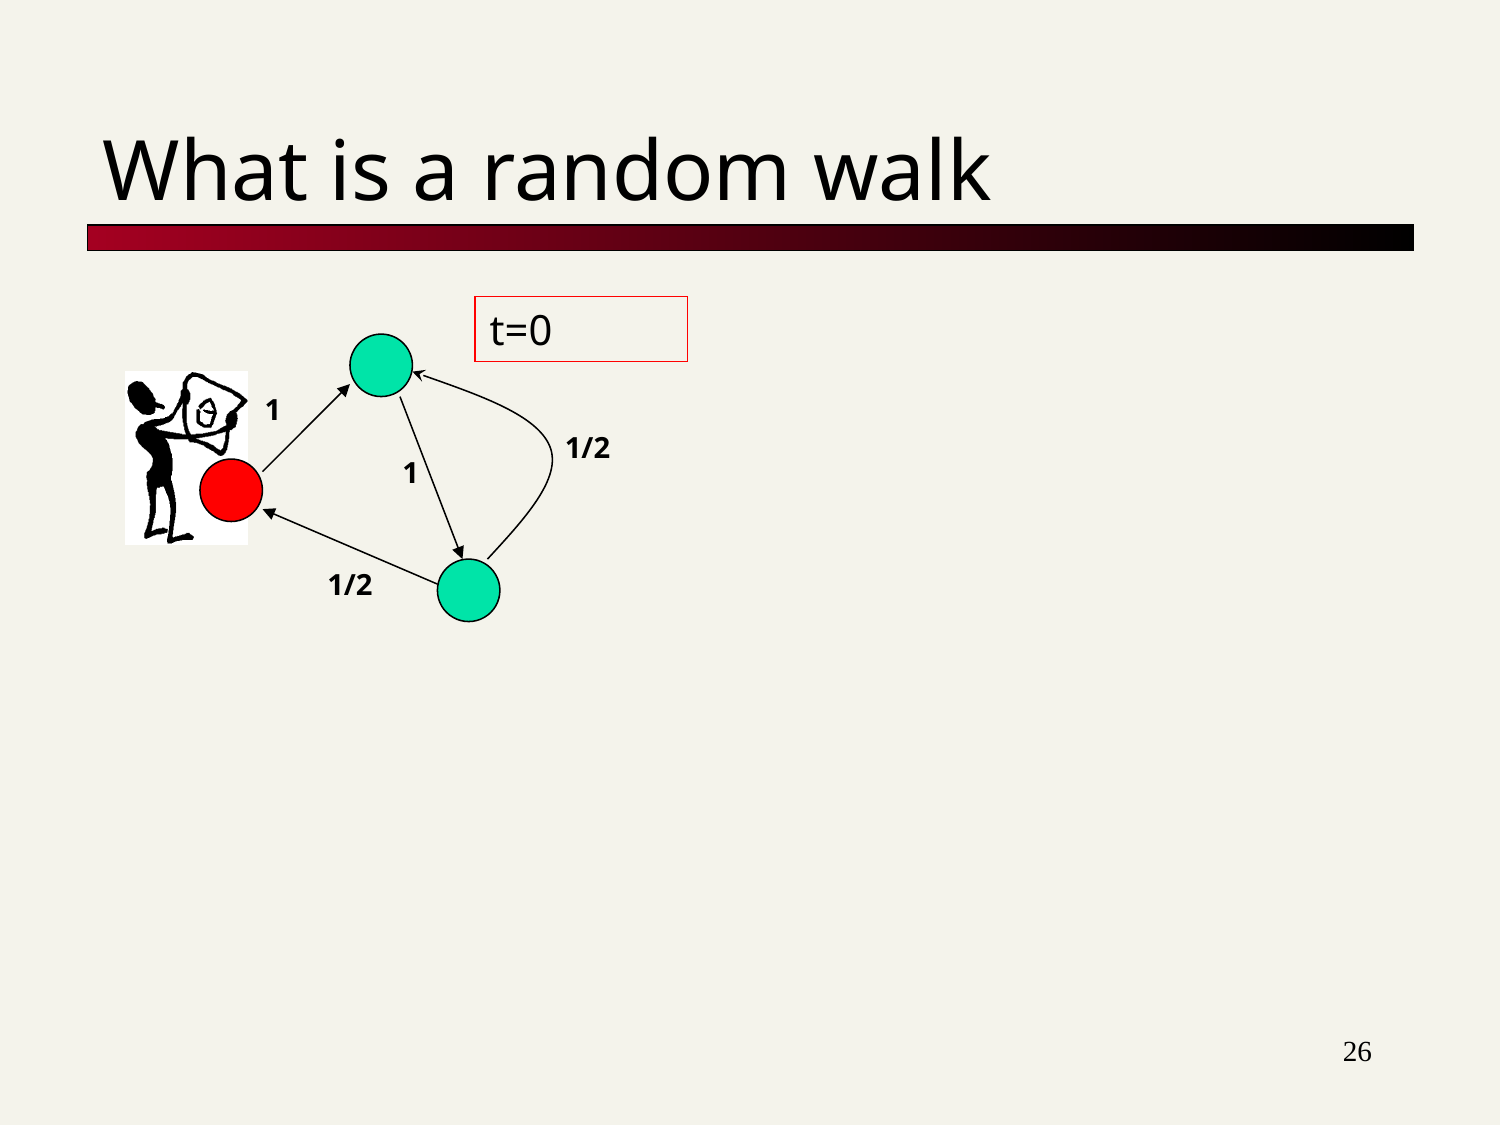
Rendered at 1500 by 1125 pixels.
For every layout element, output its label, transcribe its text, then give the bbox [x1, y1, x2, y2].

text_box t=0 [474, 296, 688, 362]
slide_number 26 [1074, 1024, 1388, 1101]
title What is a random walk [87, 62, 1413, 225]
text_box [124, 333, 651, 622]
